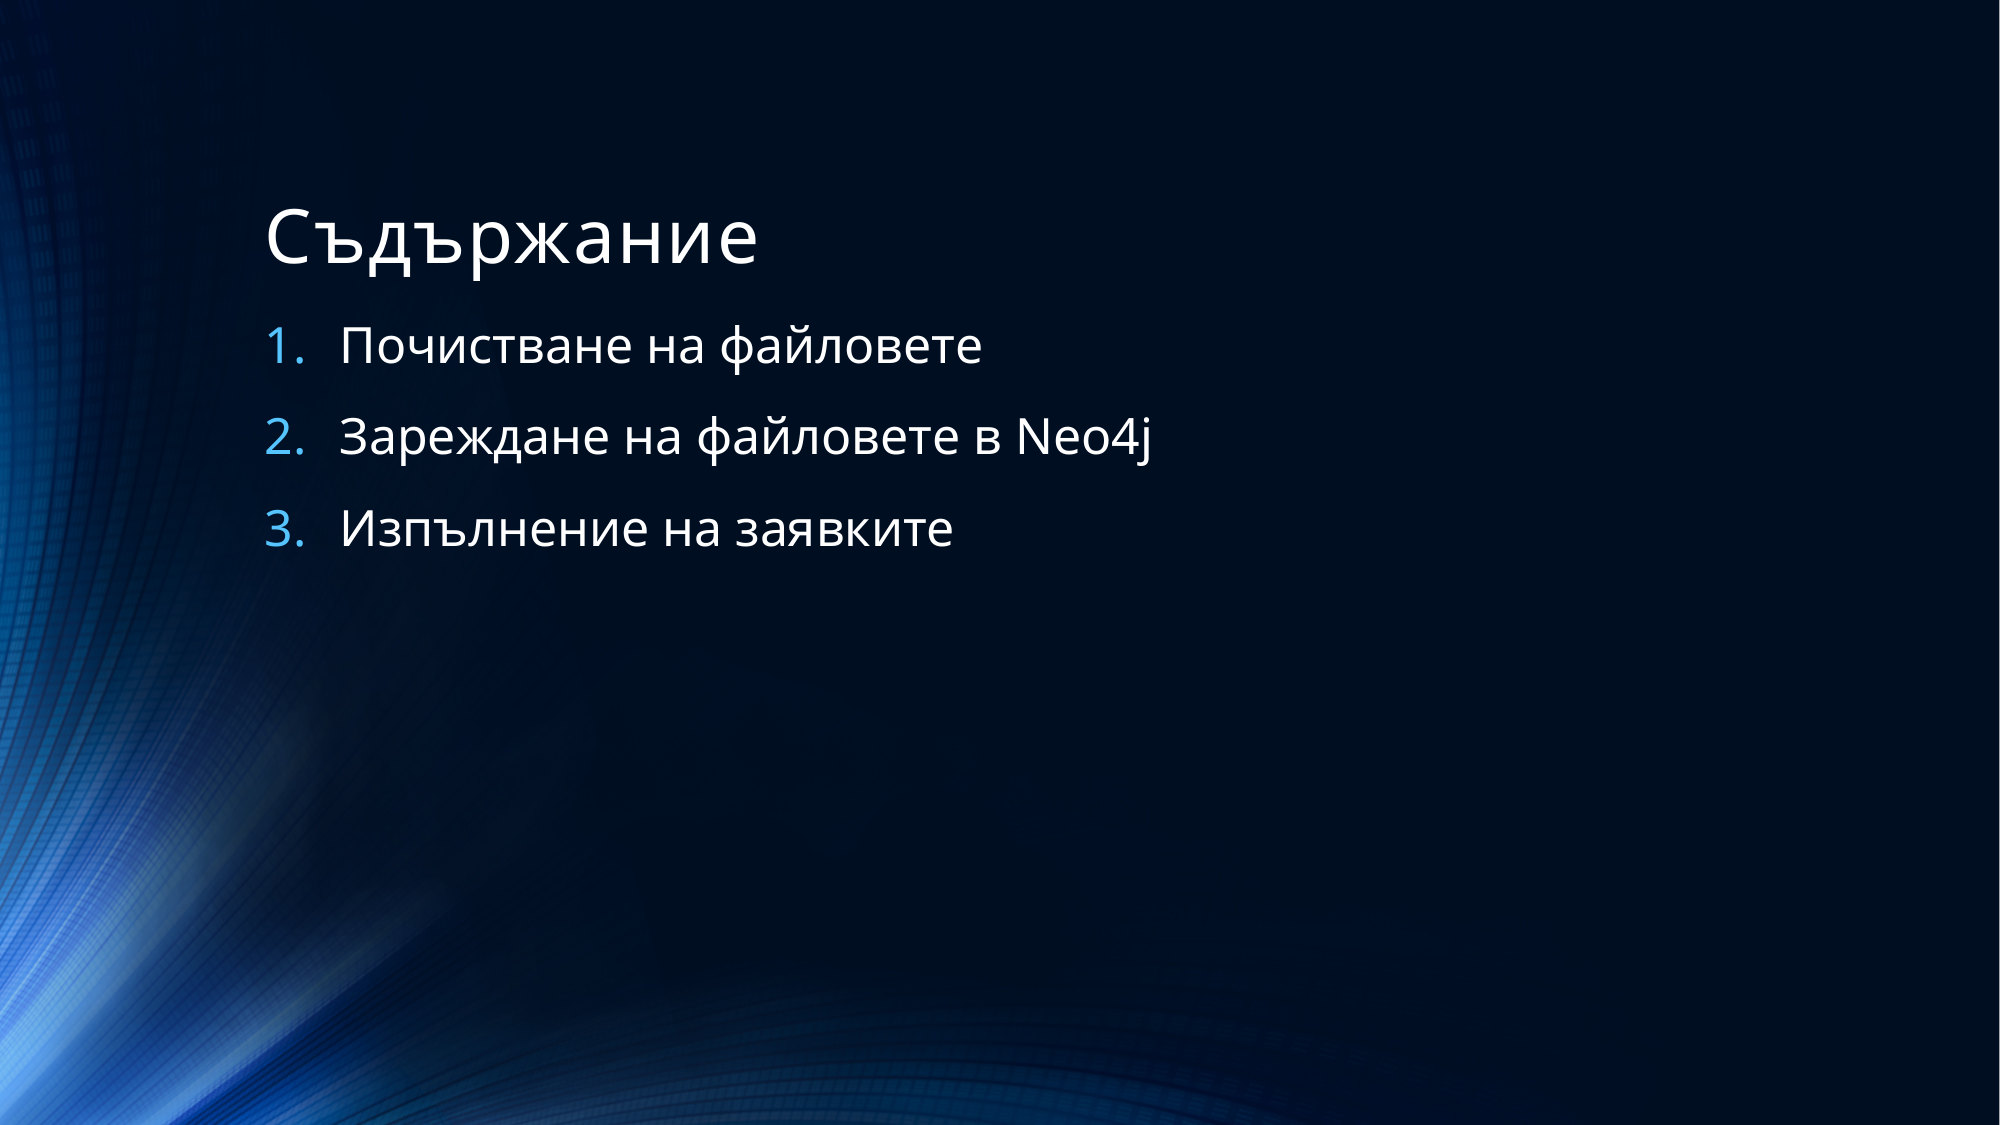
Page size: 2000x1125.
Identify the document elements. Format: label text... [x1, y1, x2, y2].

title Съдържание [249, 62, 1750, 288]
picture [0, 0, 2000, 1125]
list Почистване на файловете Зареждане на файловете в Neo4j Изпълнение на заявките [249, 312, 1749, 988]
